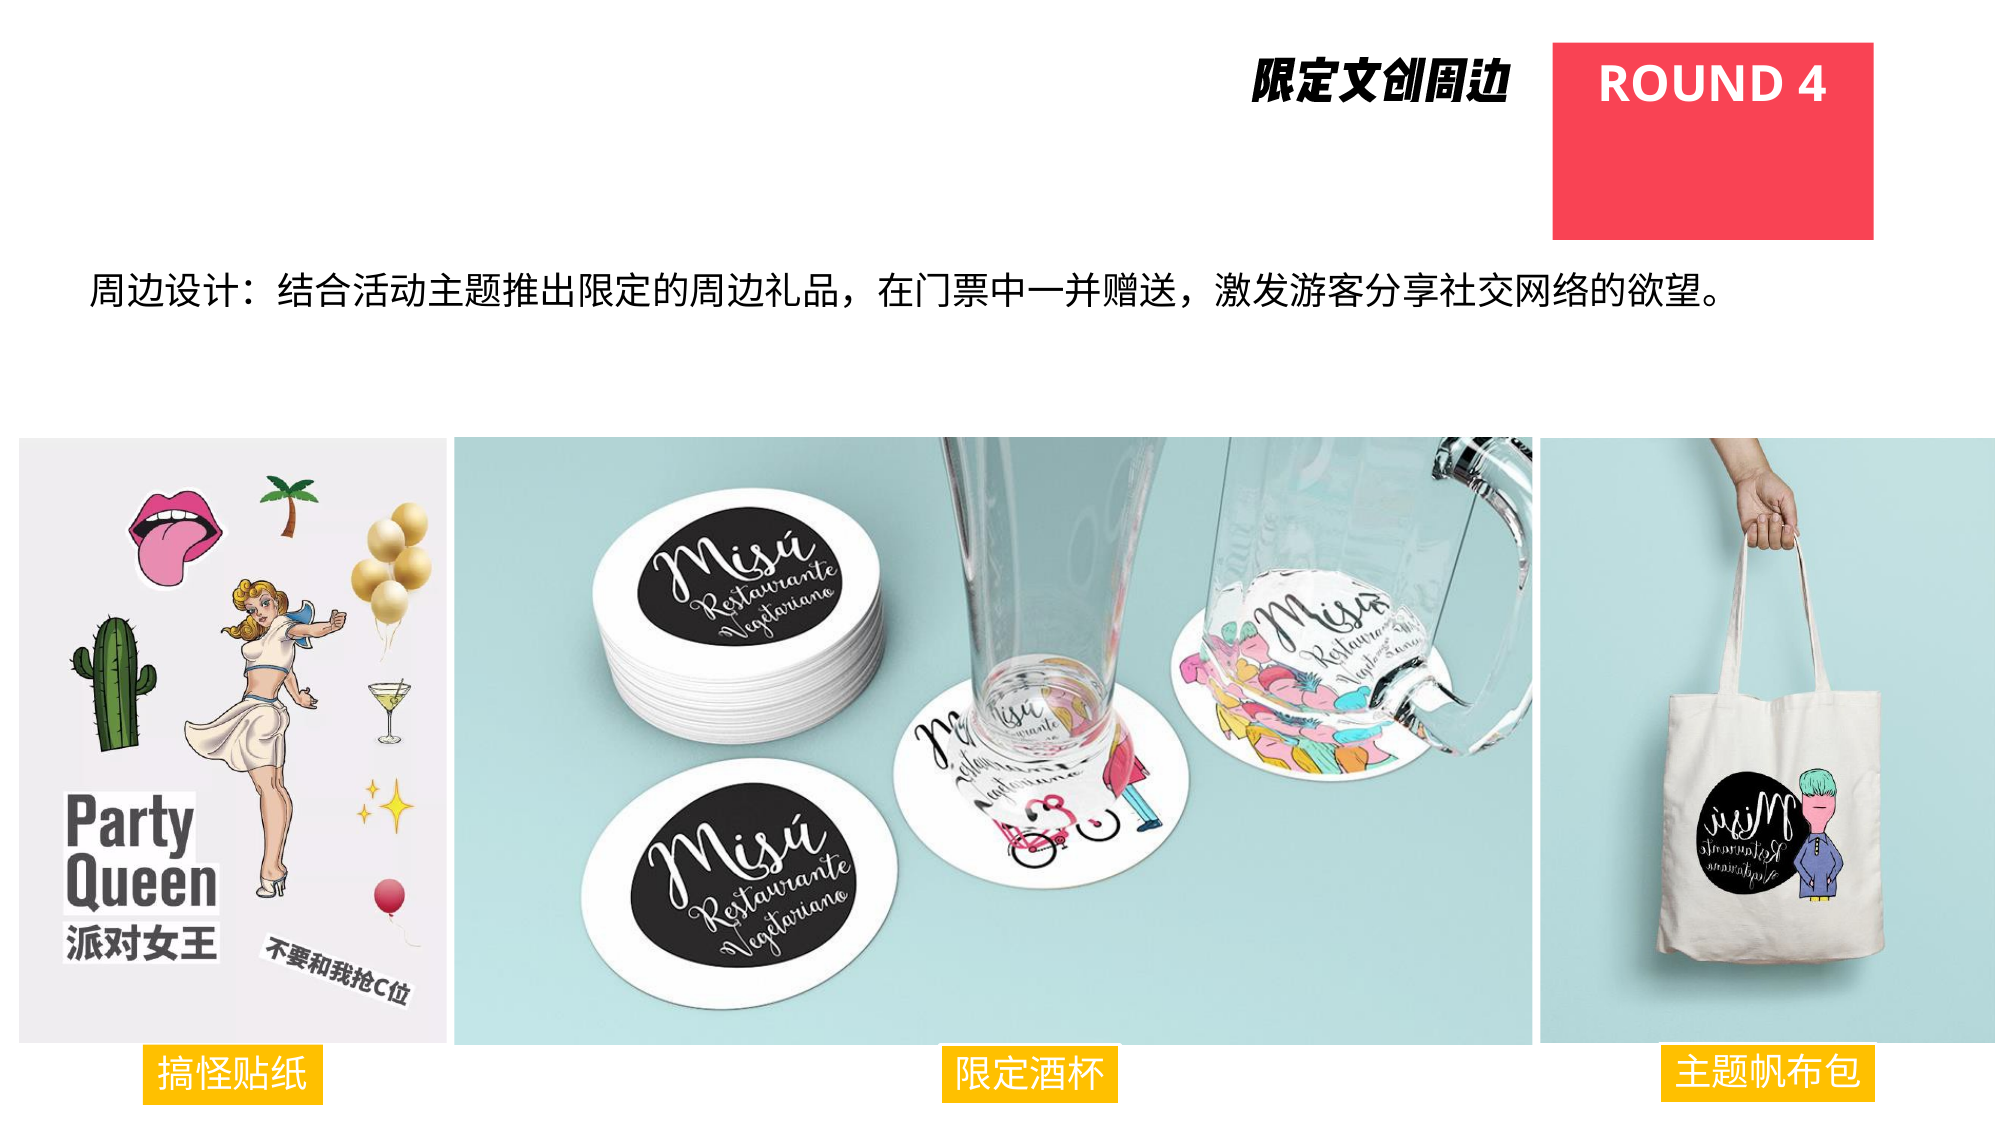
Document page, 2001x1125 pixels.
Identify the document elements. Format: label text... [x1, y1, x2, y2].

text_box 主题帆布包 [1672, 1046, 1865, 1094]
text_box [1659, 1043, 1877, 1104]
text_box [19, 438, 447, 1043]
text_box [1540, 438, 1995, 1043]
text_box 周边设计：结合活动主题推出限定的周边礼品，在门票中一并赠送，激发游客分享社交网络的欲望。 [87, 265, 1742, 313]
text_box 搞怪贴纸 [155, 1047, 310, 1095]
text_box [142, 1044, 323, 1105]
text_box [1249, 48, 1551, 111]
title ROUND 4 [1552, 42, 1874, 240]
text_box [454, 437, 1533, 1045]
text_box [940, 1044, 1121, 1105]
text_box 限定酒杯 [952, 1047, 1108, 1095]
